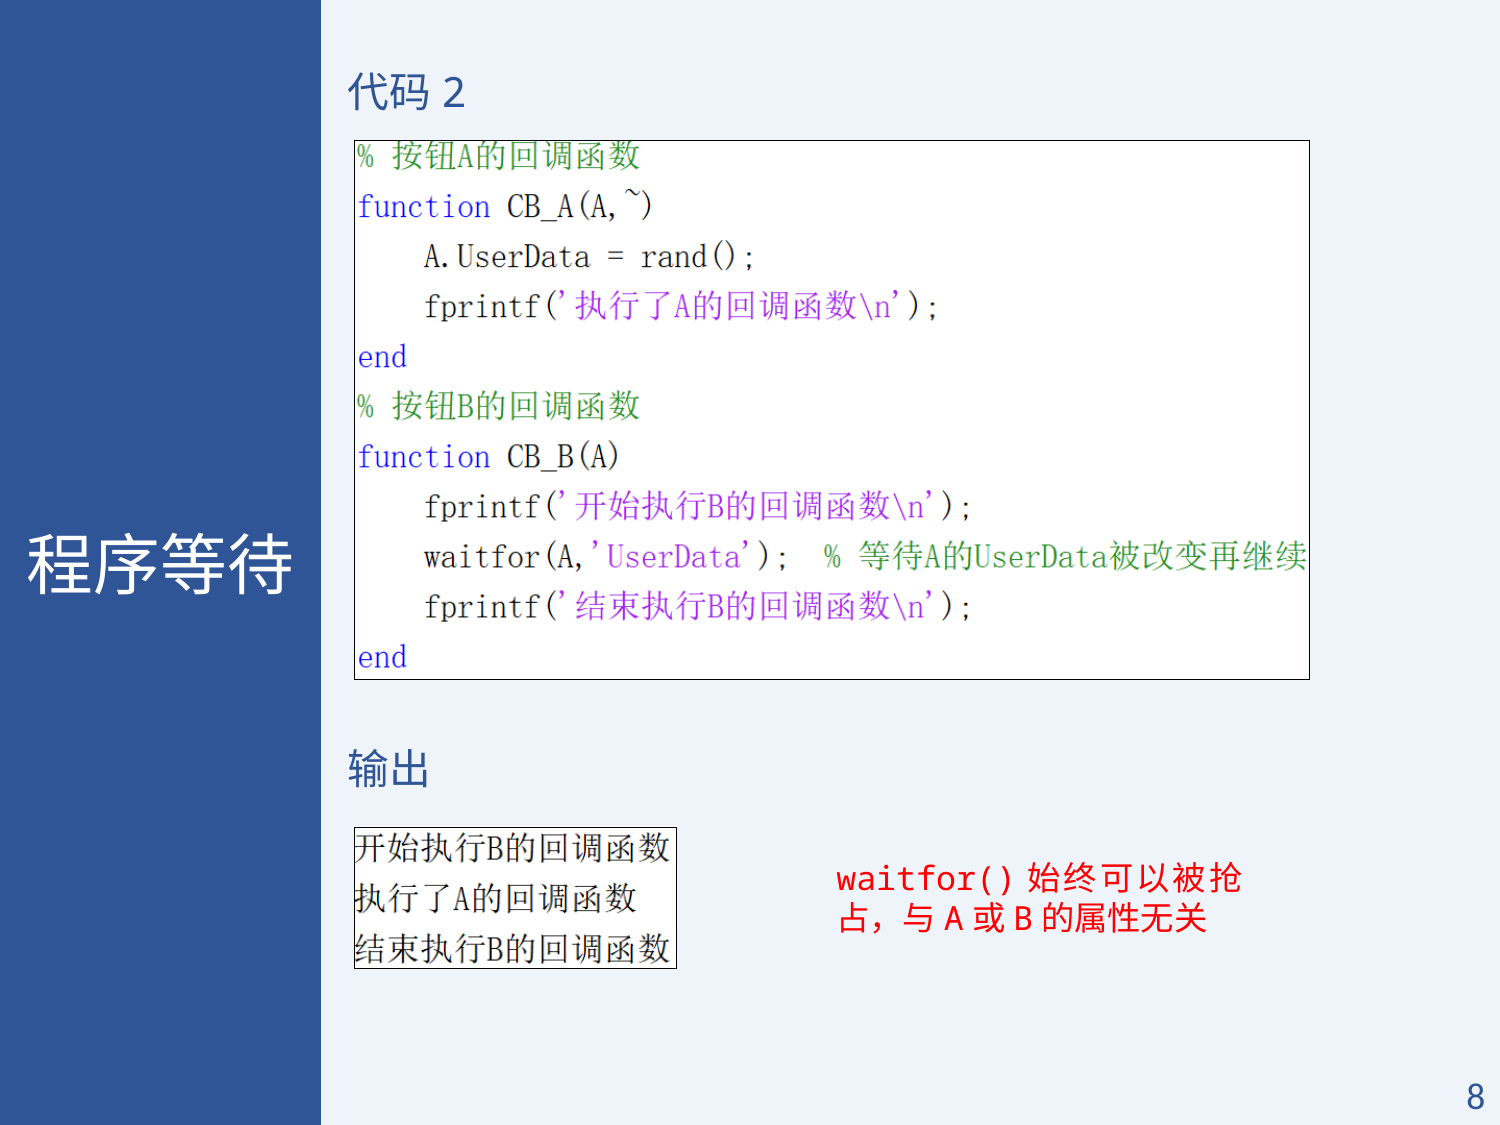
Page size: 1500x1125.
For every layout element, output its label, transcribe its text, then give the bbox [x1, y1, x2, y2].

picture [354, 140, 1310, 680]
list 程序等待 [7, 164, 314, 961]
picture [354, 826, 677, 969]
text_box 输出 [333, 735, 482, 800]
text_box 代码2 [333, 58, 482, 124]
text_box waitfor()始终可以被抢占，与A或B的属性无关 [821, 849, 1258, 945]
